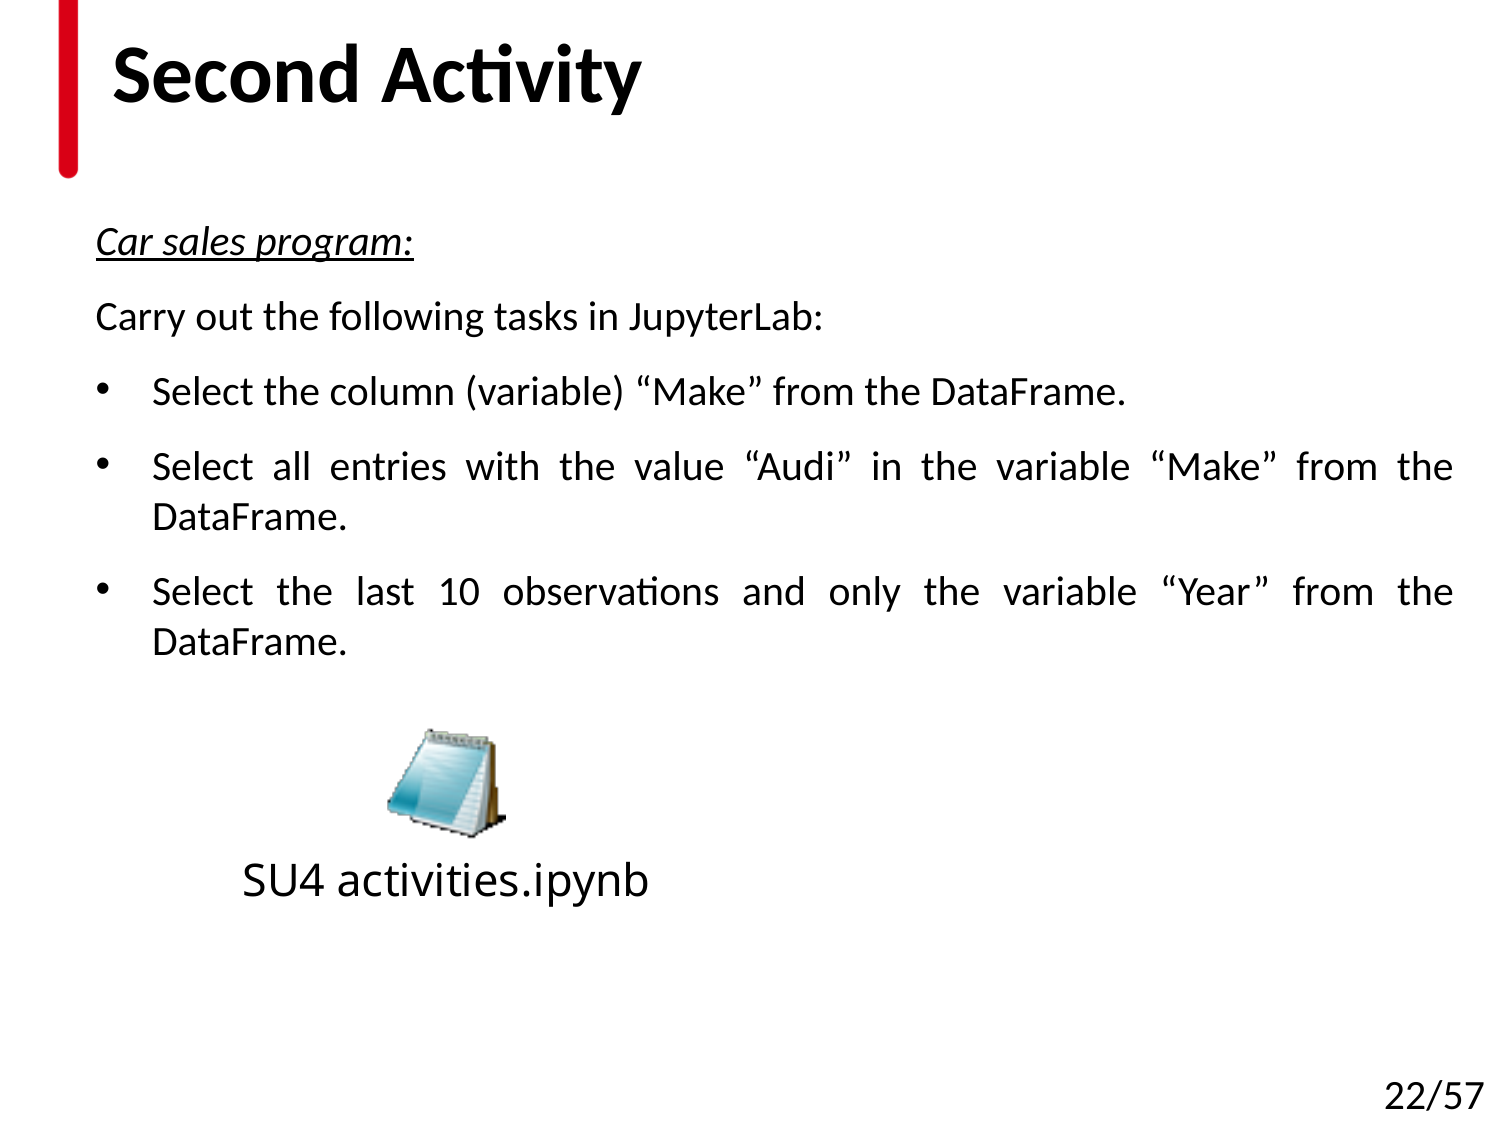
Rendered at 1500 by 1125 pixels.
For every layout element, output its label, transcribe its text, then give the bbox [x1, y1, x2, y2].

picture [57, 0, 81, 200]
list Car sales program: Carry out the following tasks in JupyterLab: Select the column (variable) “Make” from the DataFrame. Select all entries with the value “Audi” in the variable “Make” from the DataFrame. Select the last 10 observations and only the variable “Year” from the DataFrame. [80, 206, 1470, 701]
title Second Activity [97, 0, 1500, 138]
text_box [206, 725, 683, 931]
